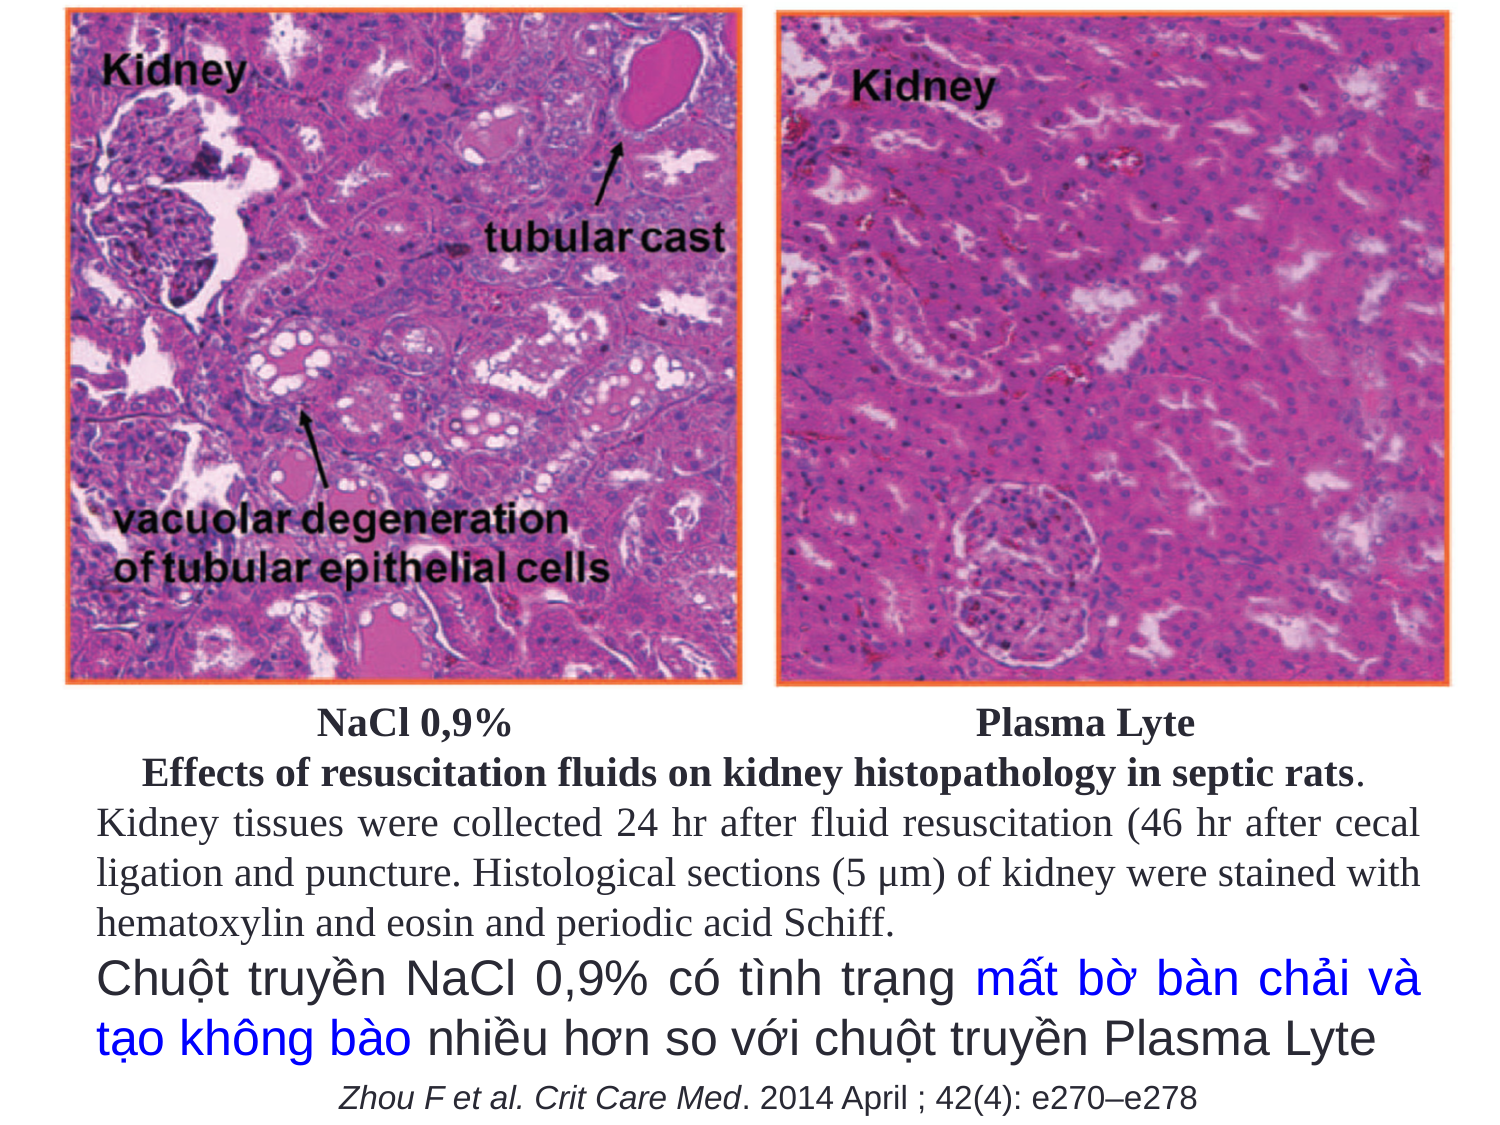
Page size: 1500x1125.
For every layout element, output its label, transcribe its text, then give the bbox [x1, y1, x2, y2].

text_box Zhou F et al. Crit Care Med. 2014 April ; 42(4): e270–e278 [324, 1069, 1223, 1124]
picture [59, 1, 749, 691]
text_box NaCl 0,9% Plasma Lyte Effects of resuscitation fluids on kidney histopathology in septic rats. Kidney tissues were collected 24 hr after fluid resuscitation (46 hr after cecal ligation and puncture. Histological sections (5 μm) of kidney were stained with hematoxylin and eosin and periodic acid Schiff. Chuột truyền NaCl 0,9% có tình trạng mất bờ bàn chải và tạo không bào nhiều hơn so với chuột truyền Plasma Lyte [81, 687, 1437, 1073]
picture [770, 2, 1459, 691]
